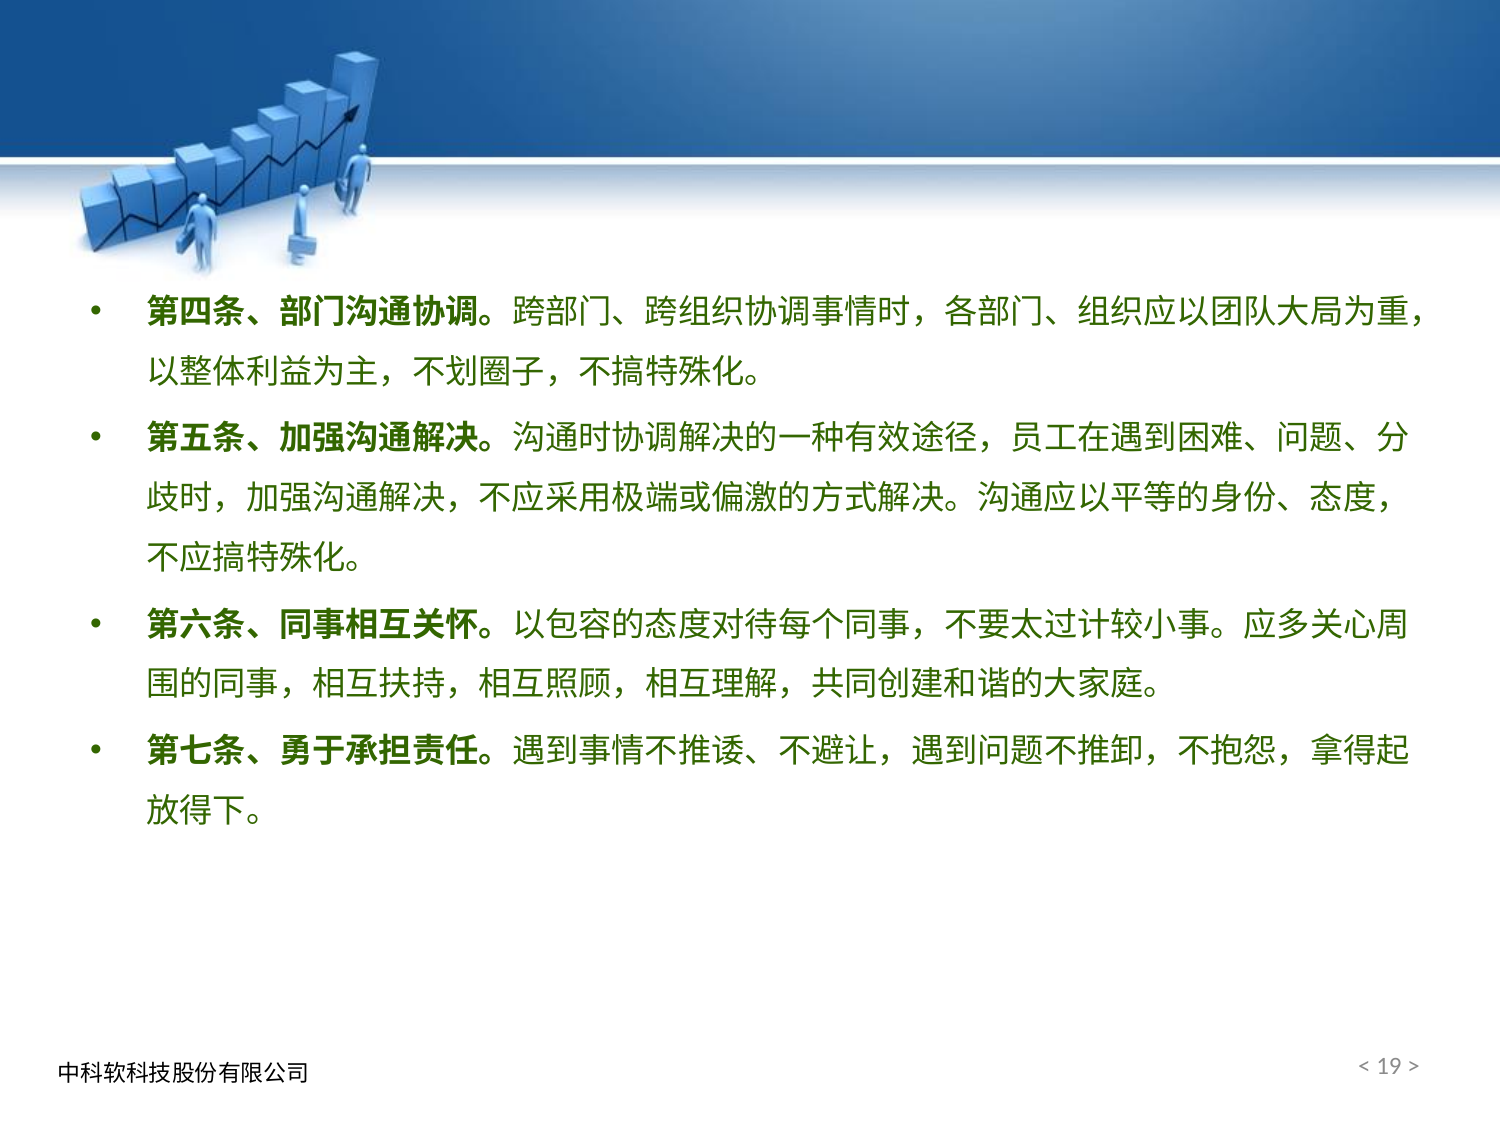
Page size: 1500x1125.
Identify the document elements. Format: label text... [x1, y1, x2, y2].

list 第四条、部门沟通协调。跨部门、跨组织协调事情时，各部门、组织应以团队大局为重，以整体利益为主，不划圈子，不搞特殊化。 第五条、加强沟通解决。沟通时协调解决的一种有效途径，员工在遇到困难、问题、分歧时，加强沟通解决，不应采用极端或偏激的方式解决。沟通应以平等的身份、态度，不应搞特殊化。 第六条、同事相互关怀。以包容的态度对待每个同事，不要太过计较小事。应多关心周围的同事，相互扶持，相互照顾，相互理解，共同创建和谐的大家庭。 第七条、勇于承担责任。遇到事情不推诿、不避让，遇到问题不推卸，不抱怨，拿得起放得下。 [75, 262, 1425, 1005]
picture [0, 0, 1500, 1125]
